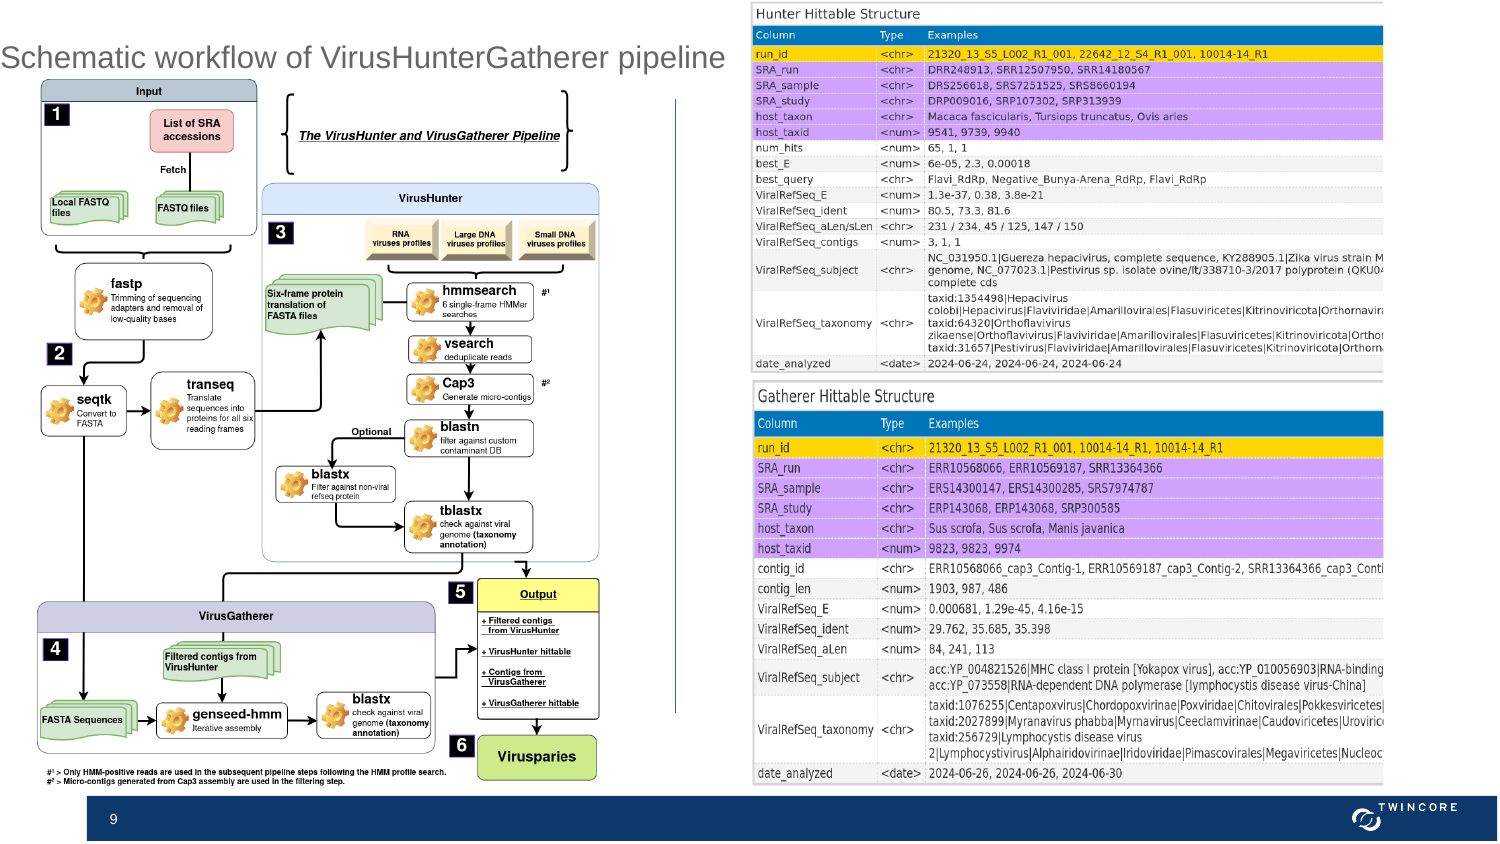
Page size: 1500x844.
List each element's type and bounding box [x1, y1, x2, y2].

picture [37, 78, 601, 791]
text_box [748, 0, 1388, 788]
picture [1352, 803, 1457, 831]
